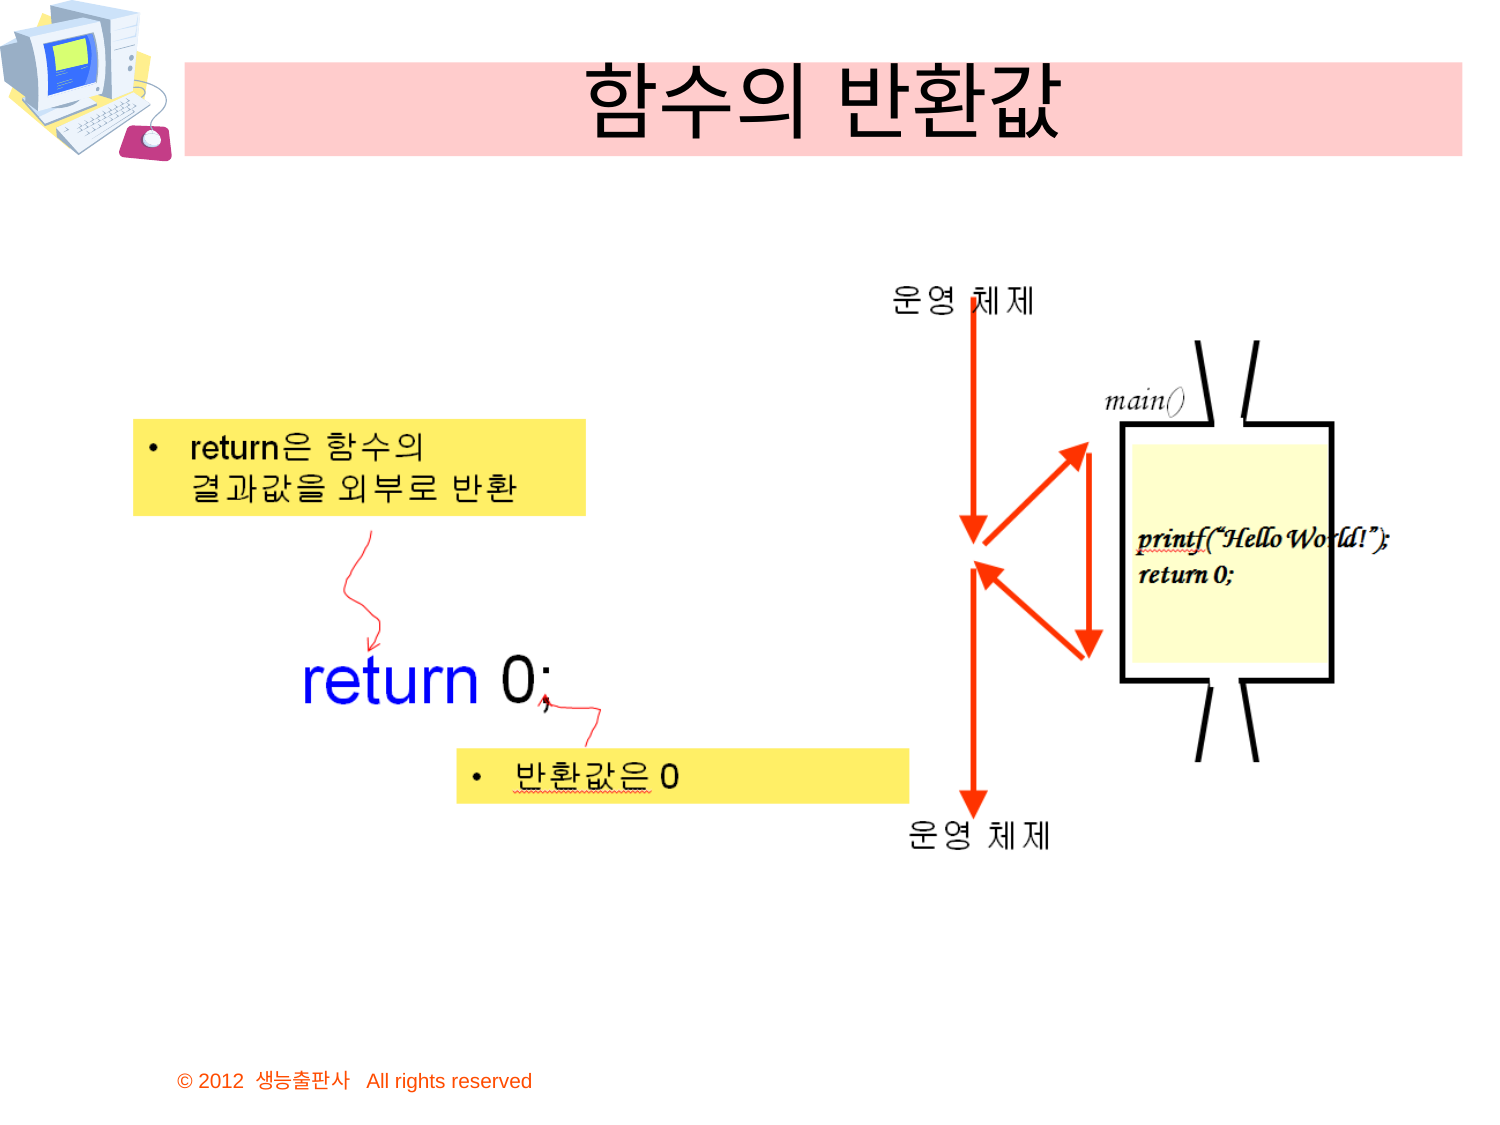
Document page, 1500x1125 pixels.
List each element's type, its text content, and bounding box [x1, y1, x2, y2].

picture [102, 218, 1405, 887]
title 함수의 반환값 [184, 62, 1463, 157]
